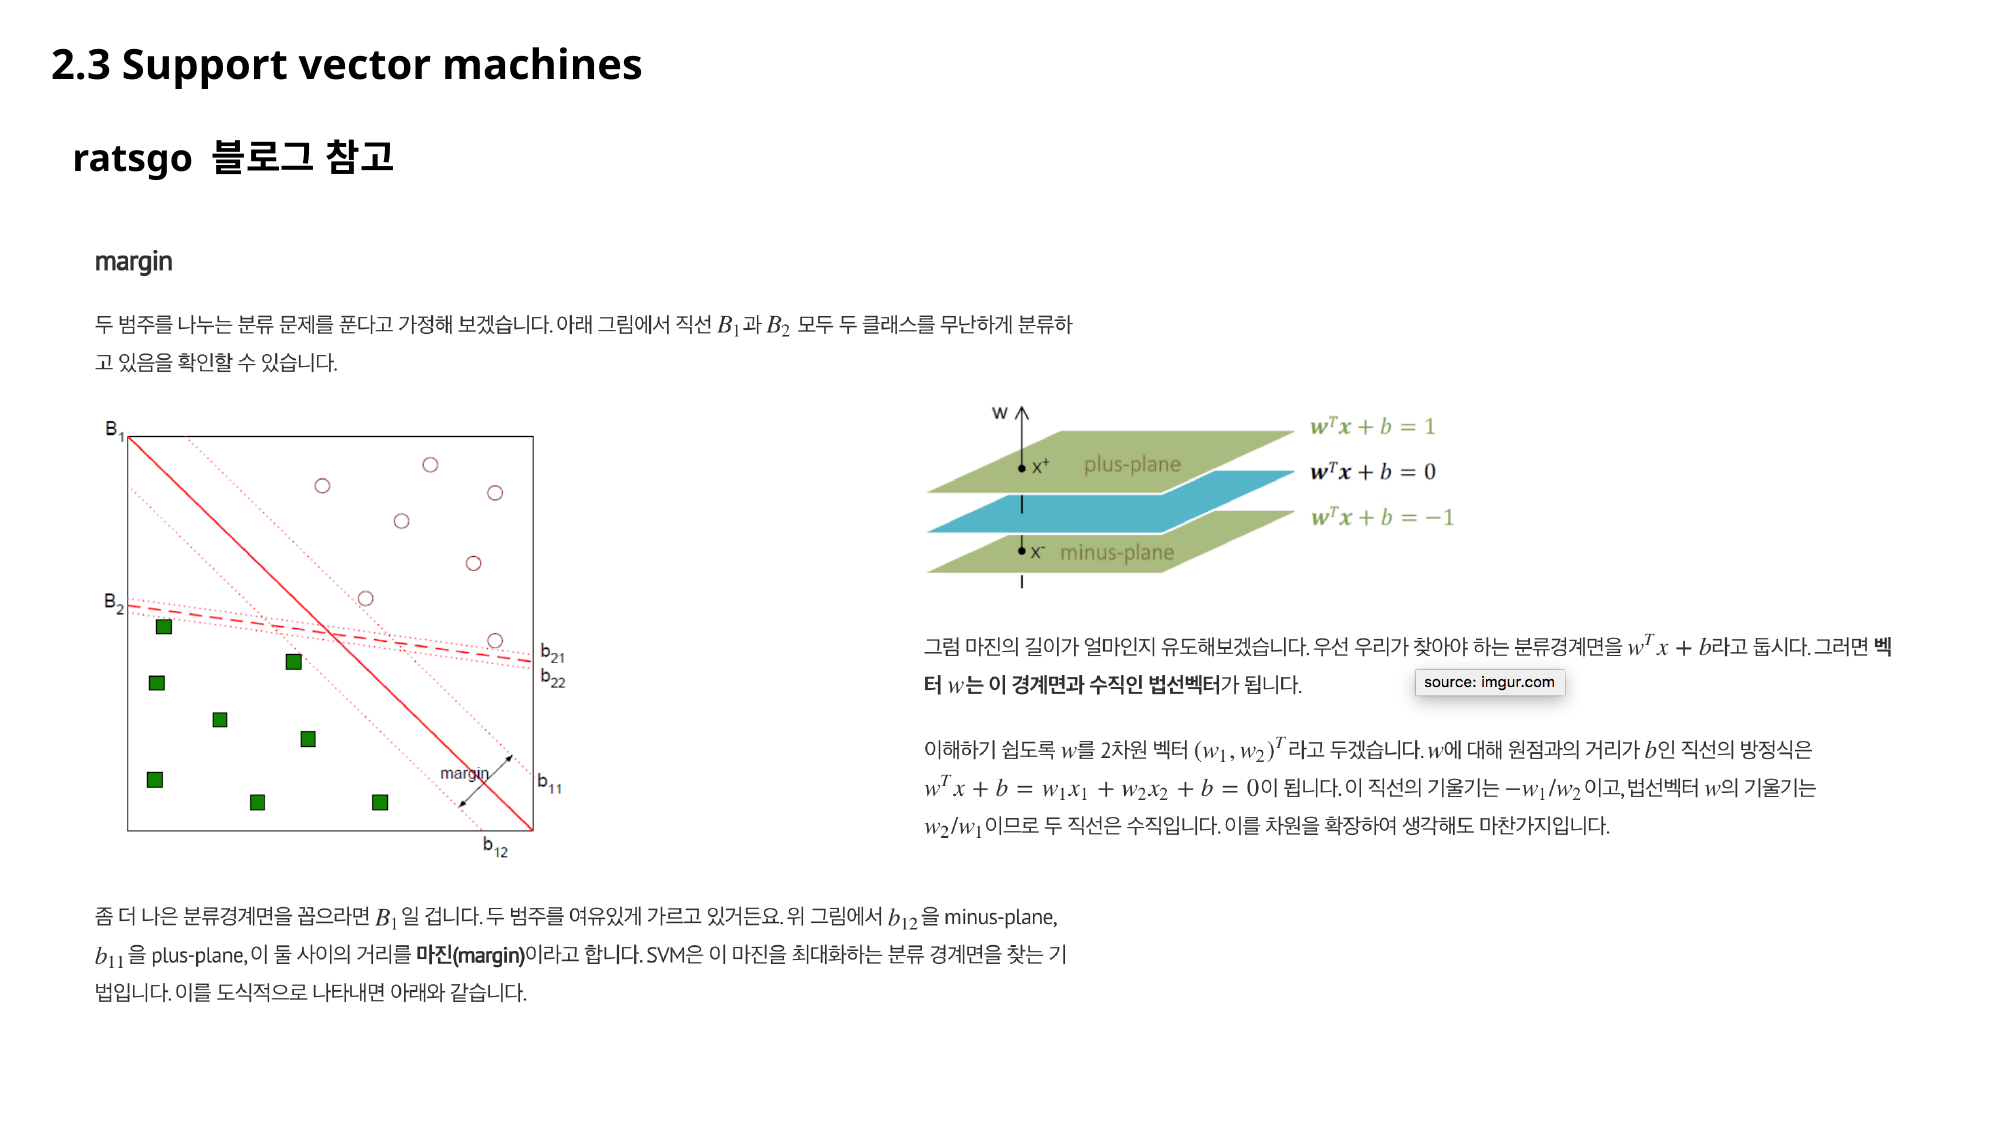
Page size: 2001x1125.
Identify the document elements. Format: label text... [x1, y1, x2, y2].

title 2.3 Support vector machines [36, 41, 1102, 96]
picture [57, 223, 1949, 1022]
text_box ratsgo 블로그 참고 [57, 126, 1974, 277]
